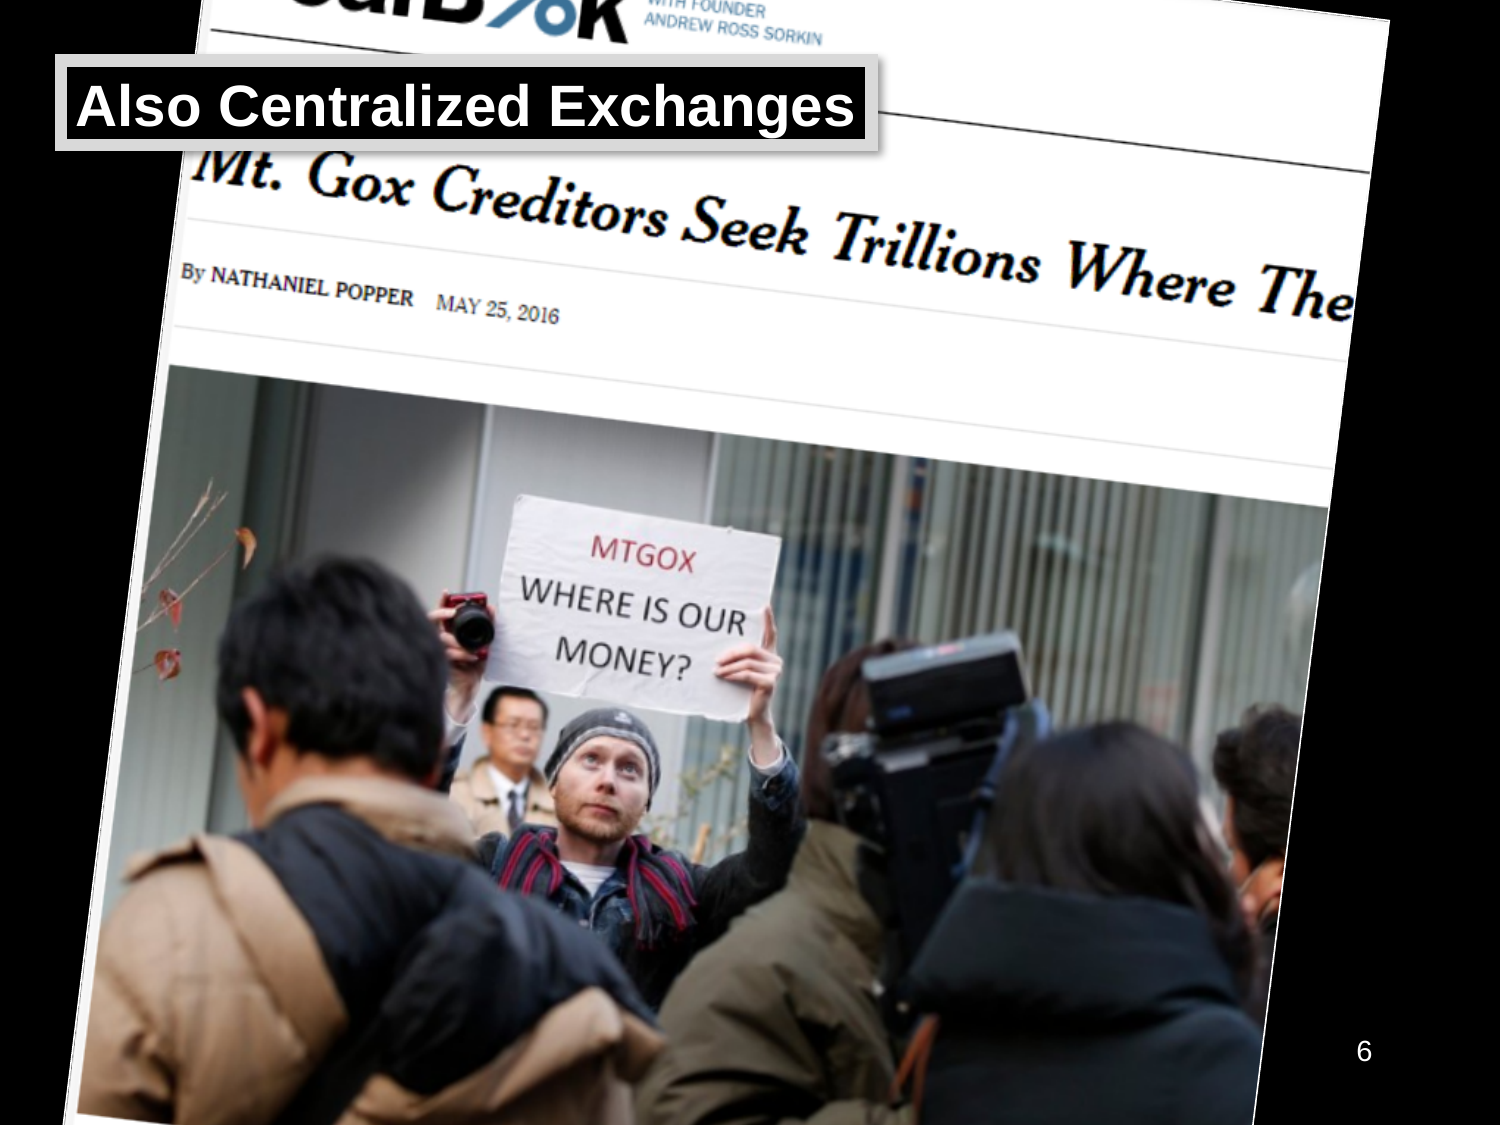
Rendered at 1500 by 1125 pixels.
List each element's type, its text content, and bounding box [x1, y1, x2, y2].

slide_number 6 [1307, 1024, 1388, 1101]
text_box Also Centralized Exchanges [61, 60, 118, 146]
picture [65, 0, 1388, 1125]
